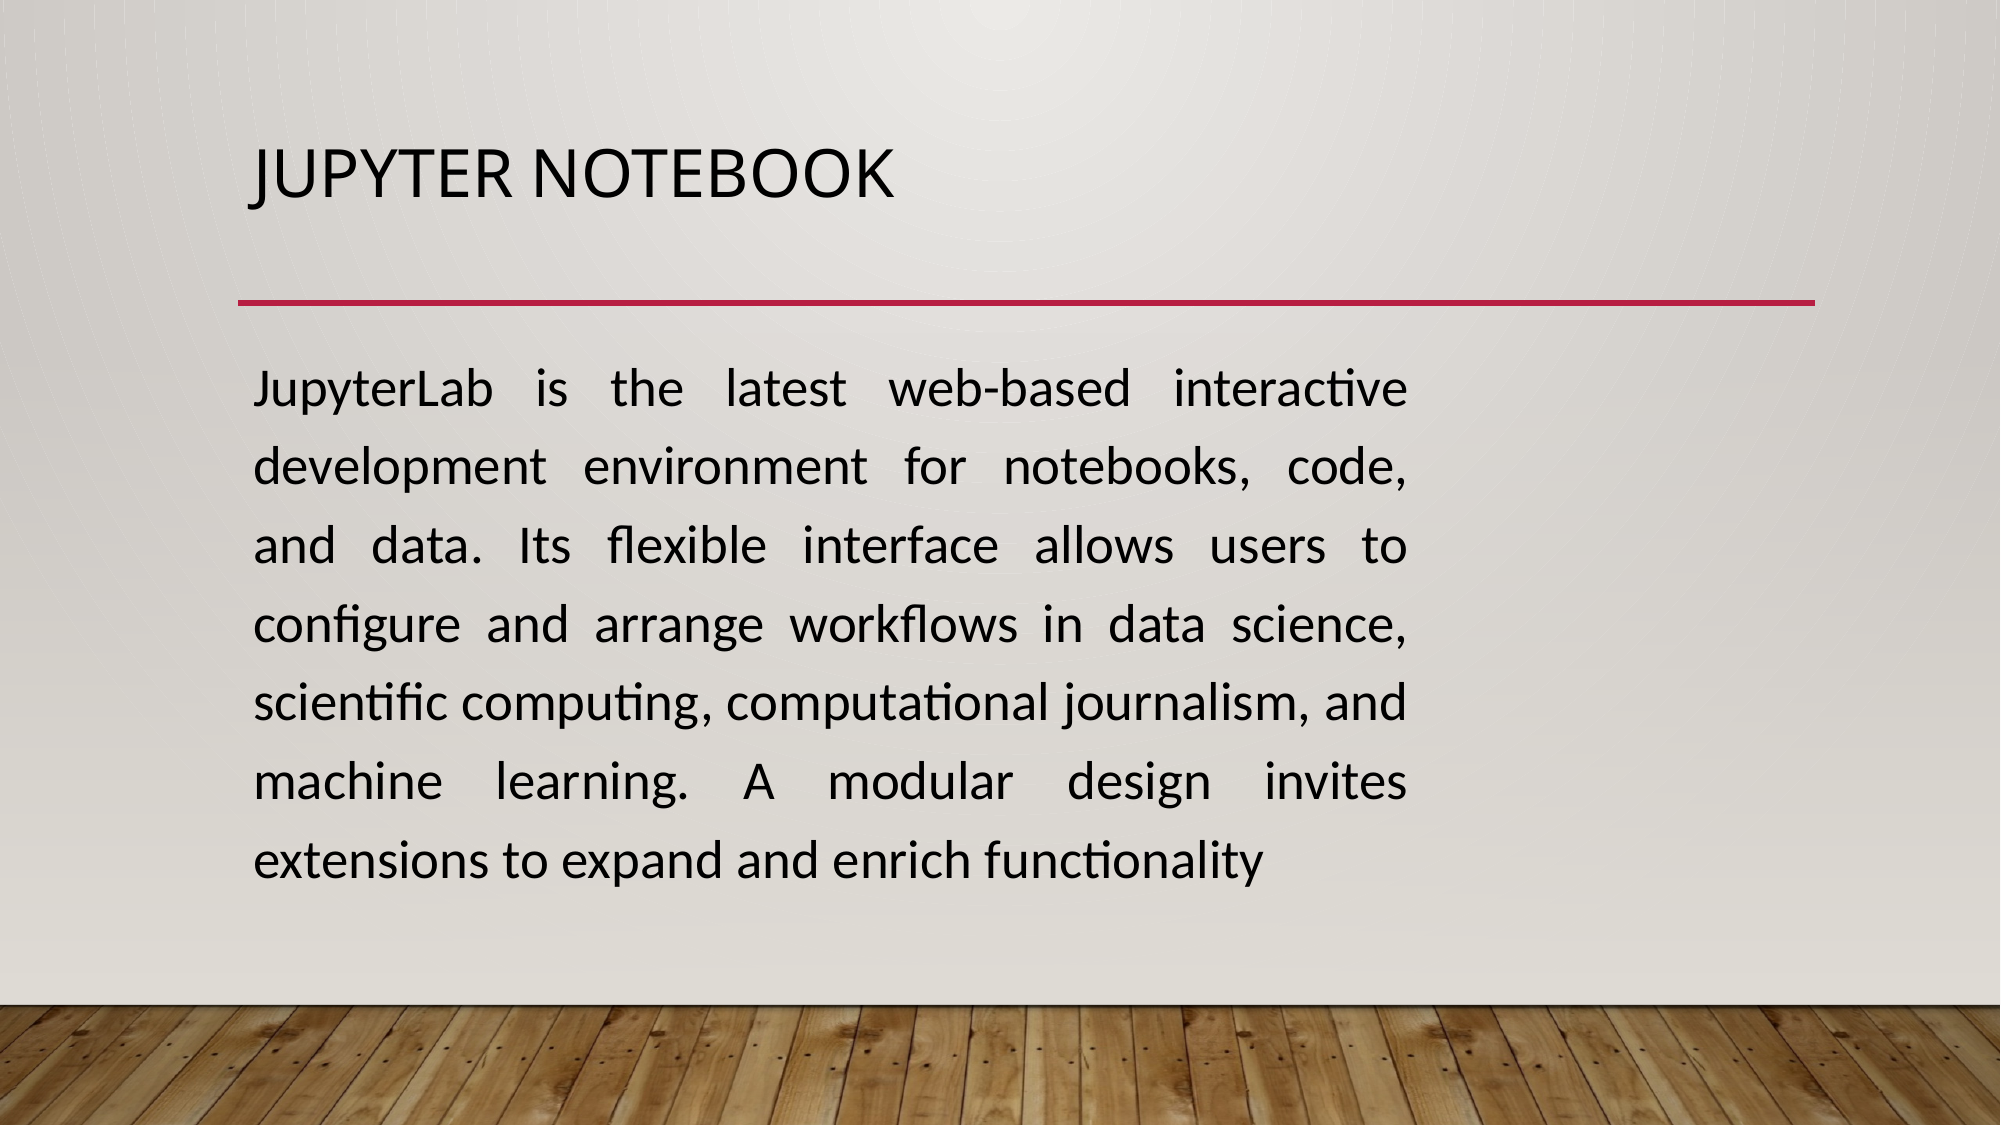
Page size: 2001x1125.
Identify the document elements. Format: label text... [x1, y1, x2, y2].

title JUPYTER NOTEBOOK [238, 131, 1814, 305]
list JupyterLab is the latest web-based interactive development environment for notebooks, code, and data. Its flexible interface allows users to configure and arrange workflows in data science, scientific computing, computational journalism, and machine learning. A modular design invites extensions to expand and enrich functionality [238, 330, 1424, 897]
picture [0, 1005, 2000, 1125]
